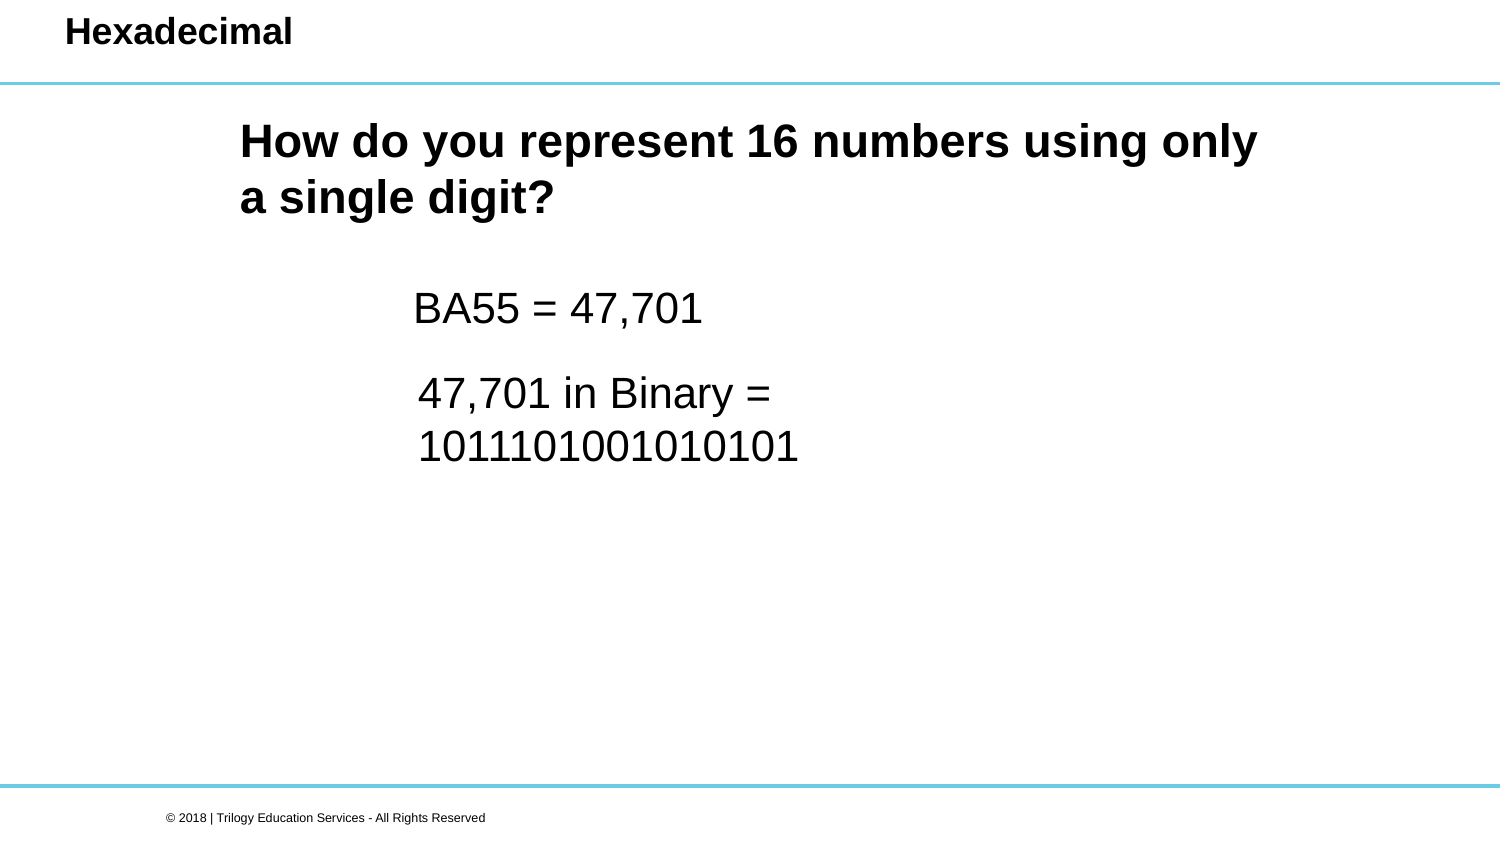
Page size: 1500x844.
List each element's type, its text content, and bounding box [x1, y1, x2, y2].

text_box 47,701 in Binary = 1011101001010101 [403, 357, 1097, 478]
text_box BA55 = 47,701 [398, 271, 1093, 340]
title Hexadecimal [50, 0, 948, 81]
text_box How do you represent 16 numbers using only a single digit? [225, 103, 1313, 343]
